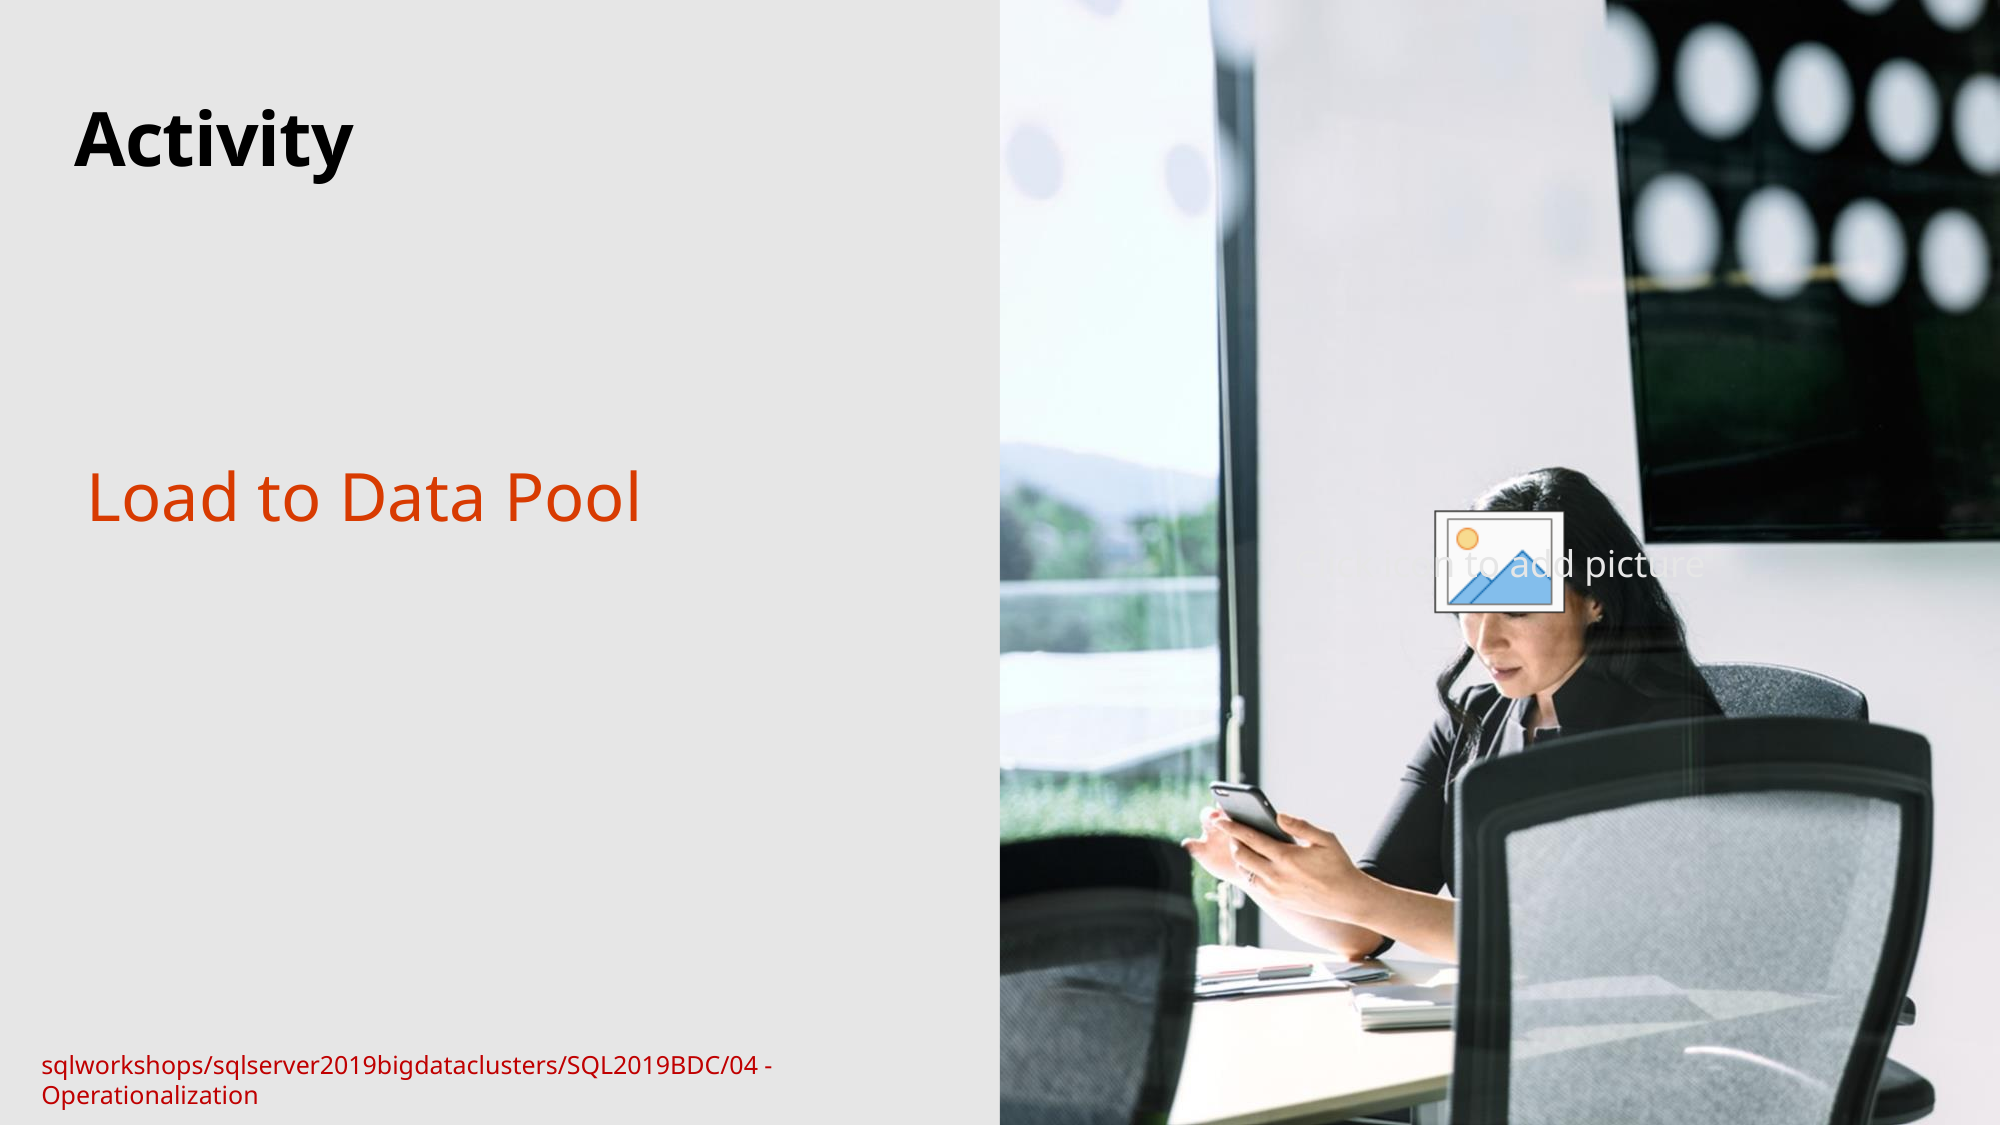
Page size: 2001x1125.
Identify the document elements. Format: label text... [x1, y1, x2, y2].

text_box sqlworkshops/sqlserver2019bigdataclusters/SQL2019BDC/04 - Operationalization [26, 1042, 991, 1118]
picture [999, 0, 2000, 1125]
title Activity [74, 91, 981, 183]
text_box Load to Data Pool [86, 454, 969, 535]
